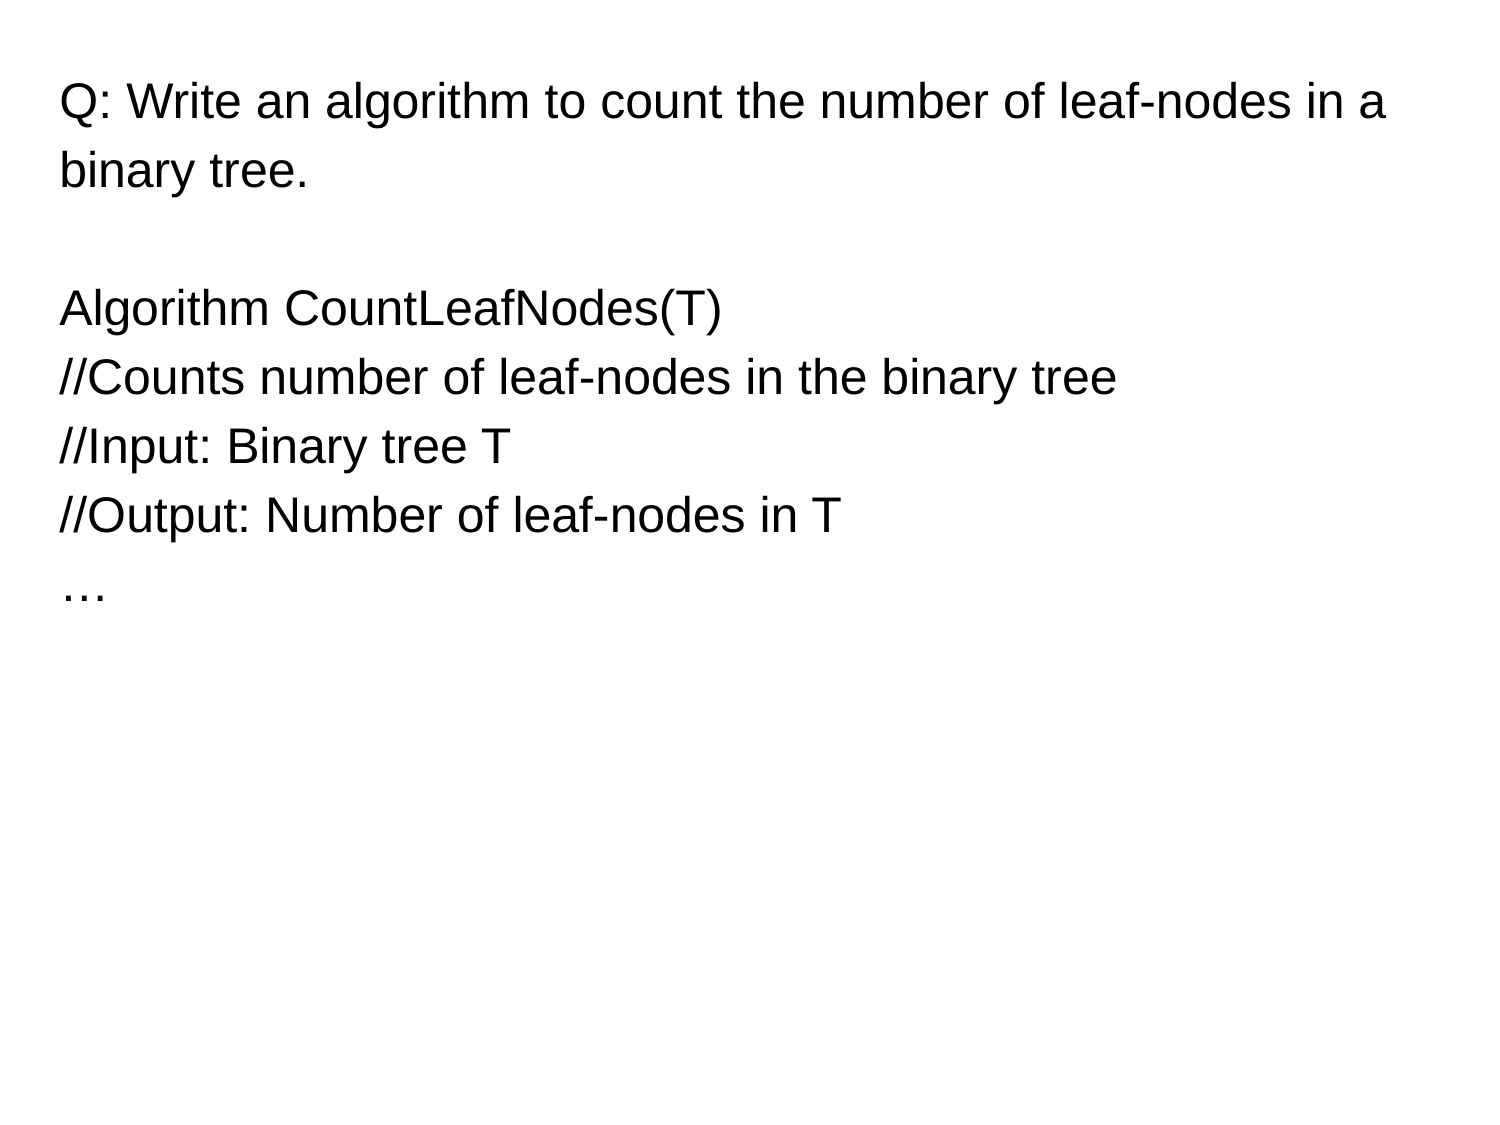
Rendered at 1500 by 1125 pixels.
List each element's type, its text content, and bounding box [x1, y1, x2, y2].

text_box Q: Write an algorithm to count the number of leaf-nodes in a binary tree. Algorithm CountLeafNodes(T) //Counts number of leaf-nodes in the binary tree //Input: Binary tree T //Output: Number of leaf-nodes in T … [44, 44, 1455, 1018]
